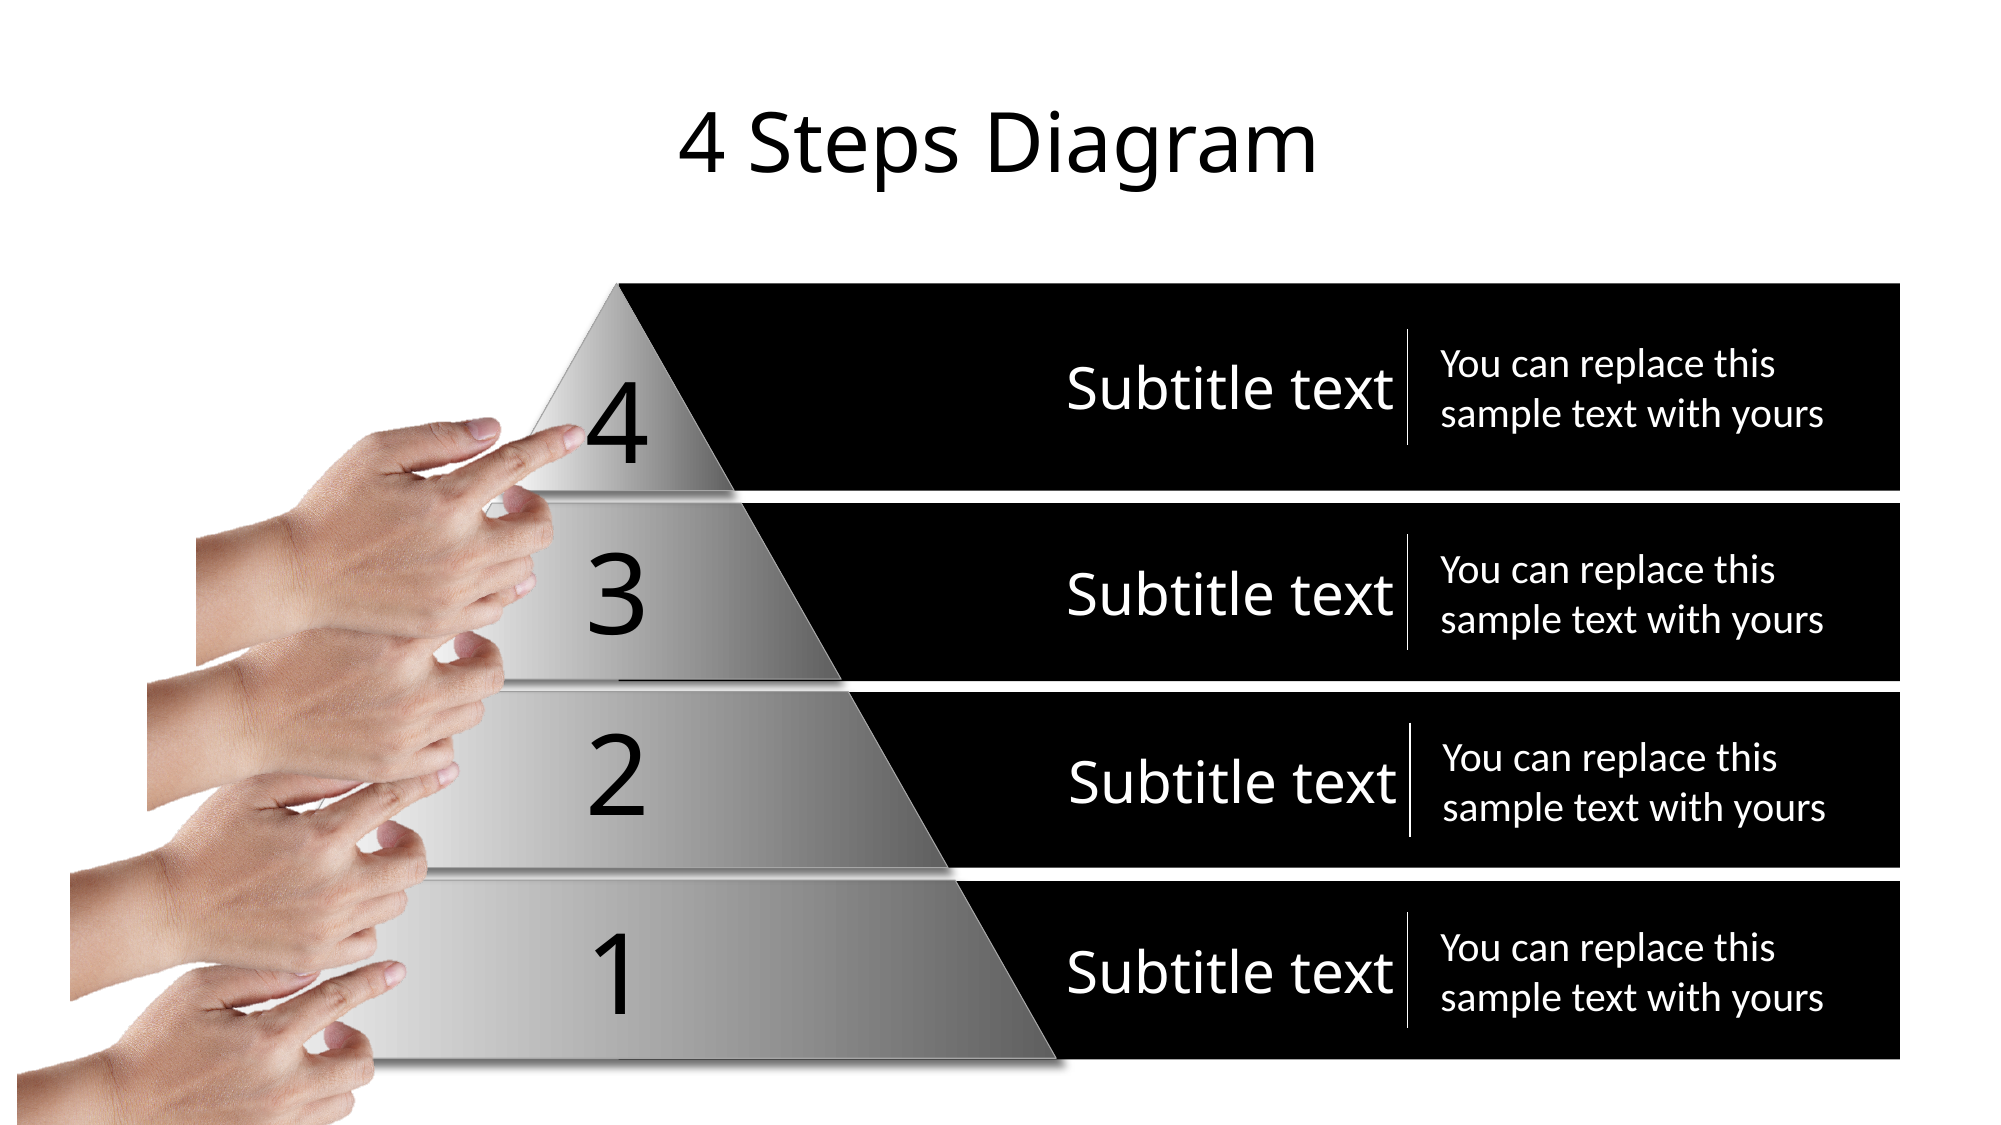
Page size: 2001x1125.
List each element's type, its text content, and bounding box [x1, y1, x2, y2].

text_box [736, 283, 1901, 491]
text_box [842, 502, 1901, 682]
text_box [467, 691, 949, 868]
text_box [950, 691, 1901, 868]
title 4 Steps Diagram [99, 45, 1900, 233]
picture [17, 413, 589, 1125]
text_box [498, 283, 735, 496]
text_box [545, 502, 842, 680]
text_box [414, 879, 1057, 1059]
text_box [1058, 880, 1901, 1060]
